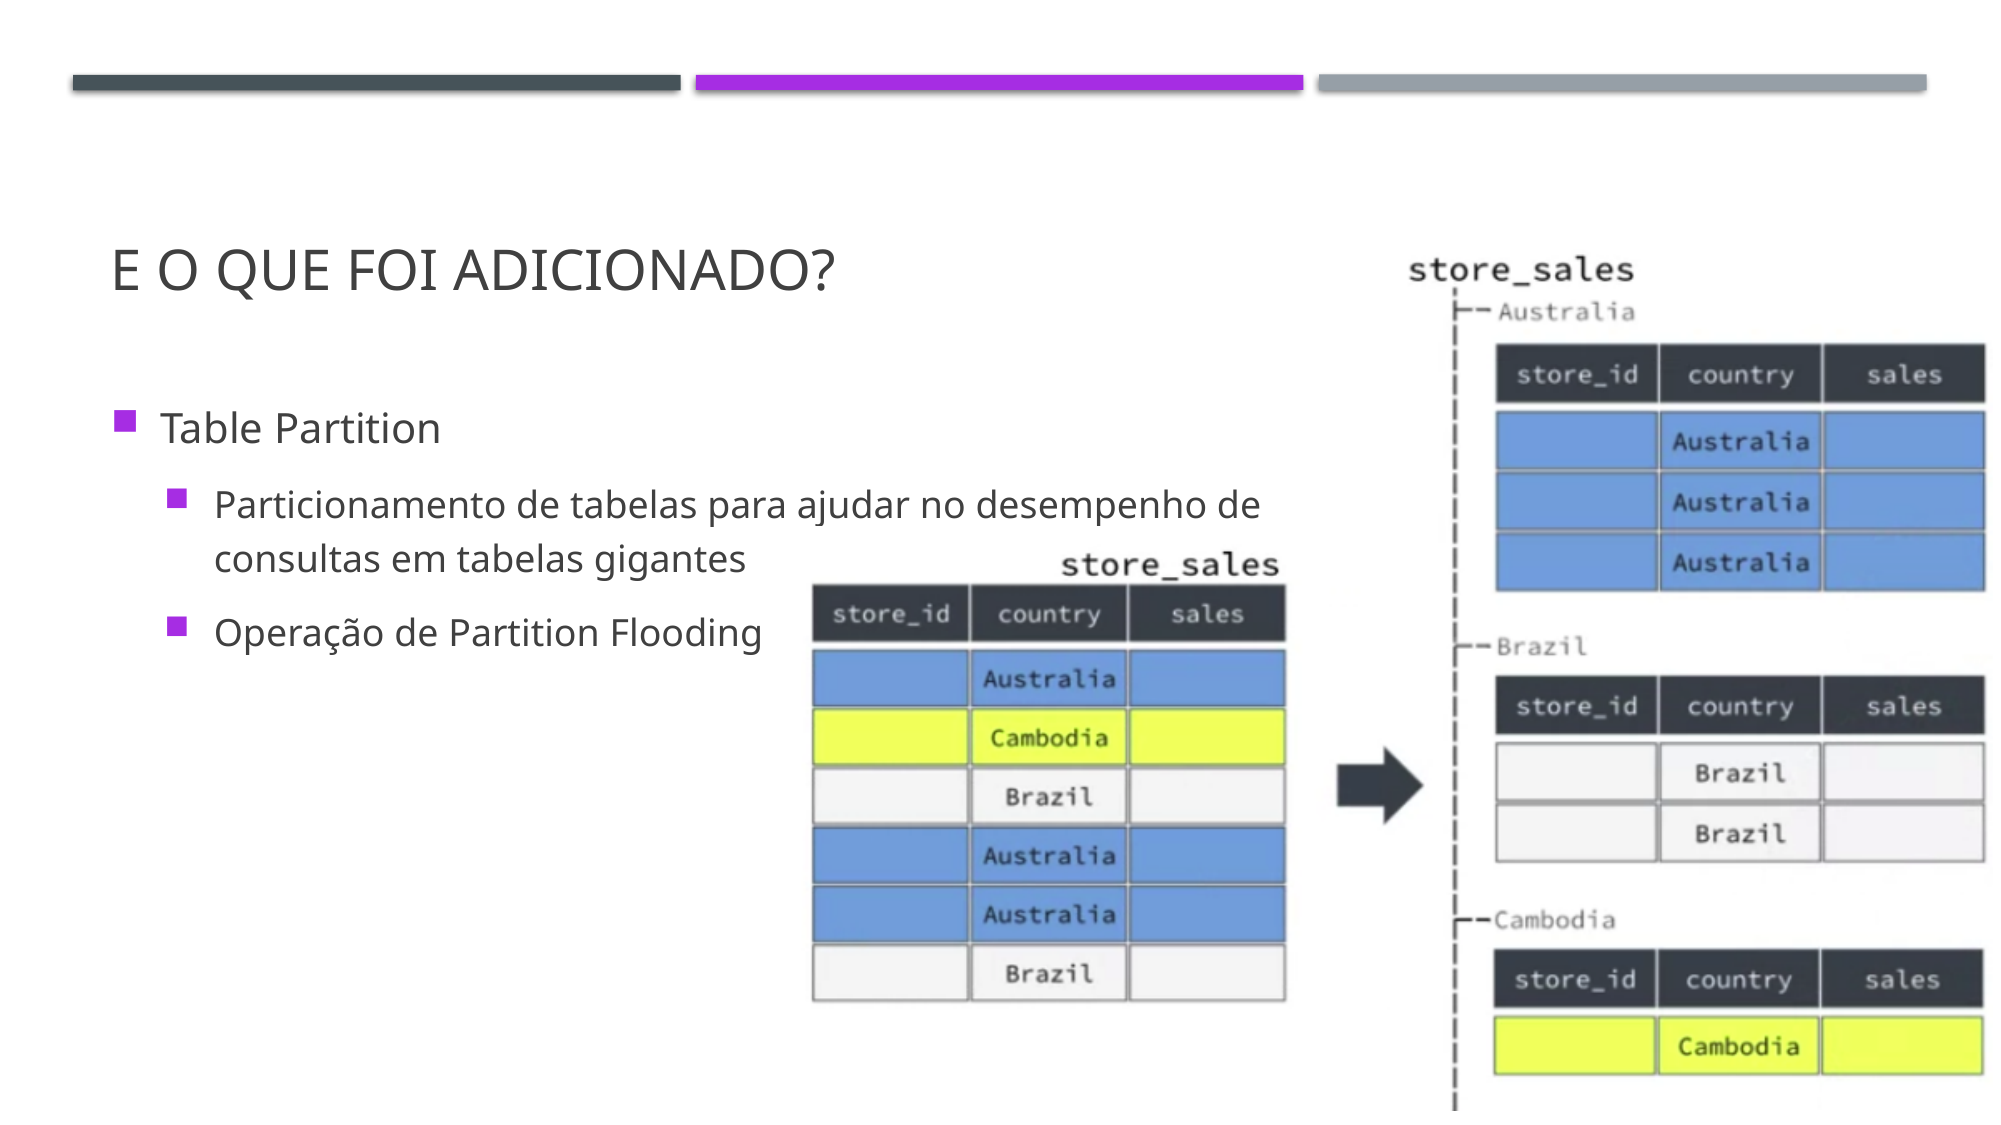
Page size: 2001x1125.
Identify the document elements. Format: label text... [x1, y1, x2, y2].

picture [800, 245, 1993, 1111]
list Table Partition Particionamento de tabelas para ajudar no desempenho de consultas em tabelas gigantes Operação de Partition Flooding [95, 383, 1400, 686]
title E o que foi adicionado? [95, 115, 1905, 311]
